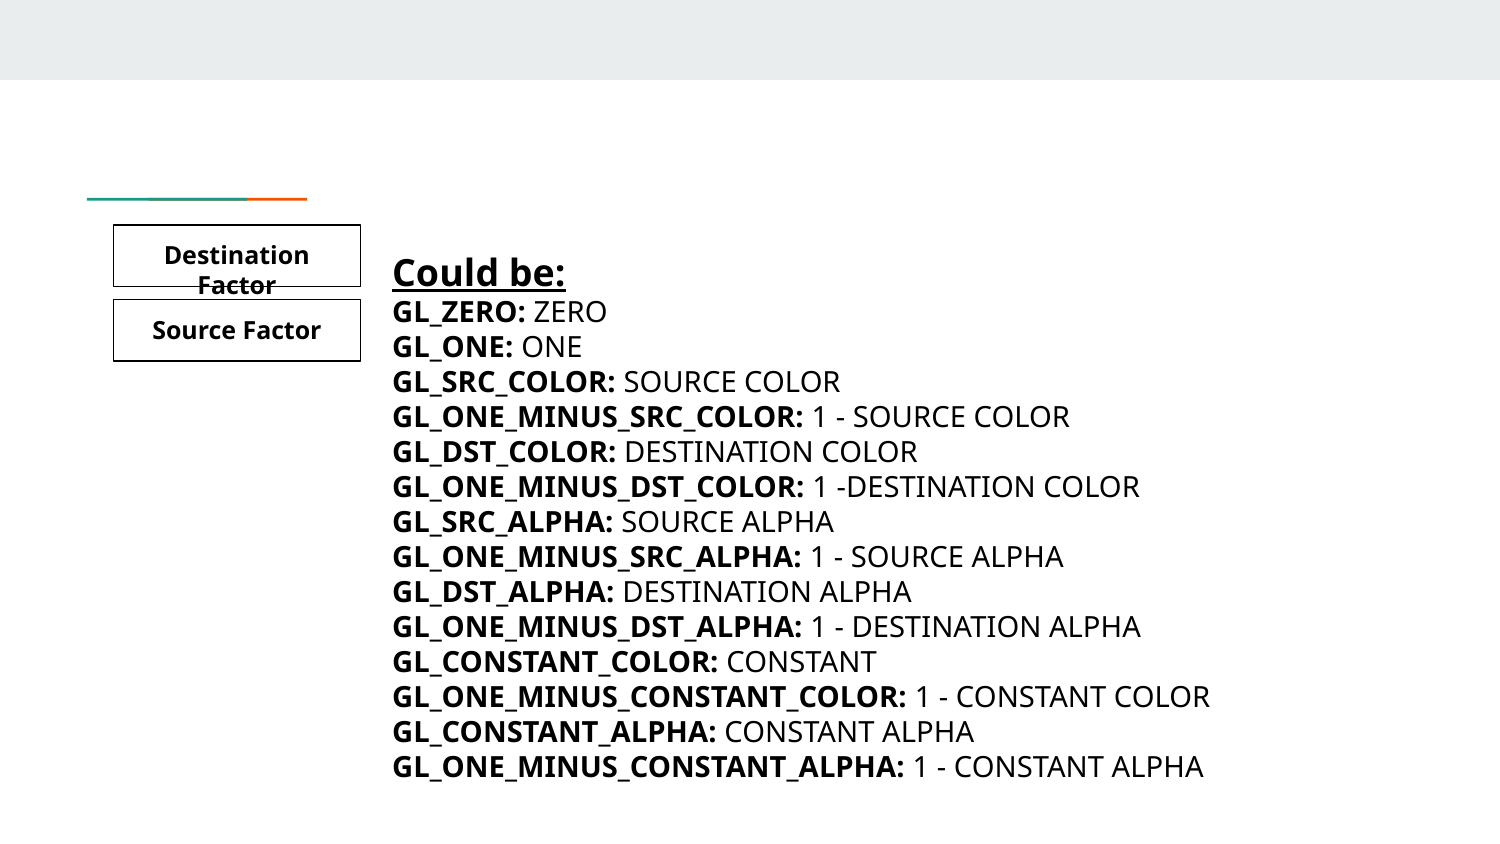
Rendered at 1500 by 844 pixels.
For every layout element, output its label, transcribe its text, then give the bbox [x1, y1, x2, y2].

text_box Could be: GL_ZERO: ZERO GL_ONE: ONE GL_SRC_COLOR: SOURCE COLOR GL_ONE_MINUS_SRC_COLOR: 1 - SOURCE COLOR GL_DST_COLOR: DESTINATION COLOR GL_ONE_MINUS_DST_COLOR: 1 -DESTINATION COLOR GL_SRC_ALPHA: SOURCE ALPHA GL_ONE_MINUS_SRC_ALPHA: 1 - SOURCE ALPHA GL_DST_ALPHA: DESTINATION ALPHA GL_ONE_MINUS_DST_ALPHA: 1 - DESTINATION ALPHA GL_CONSTANT_COLOR: CONSTANT GL_ONE_MINUS_CONSTANT_COLOR: 1 - CONSTANT COLOR GL_CONSTANT_ALPHA: CONSTANT ALPHA GL_ONE_MINUS_CONSTANT_ALPHA: 1 - CONSTANT ALPHA [377, 233, 1431, 798]
text_box Source Factor [113, 299, 361, 361]
text_box Destination Factor [113, 225, 361, 287]
